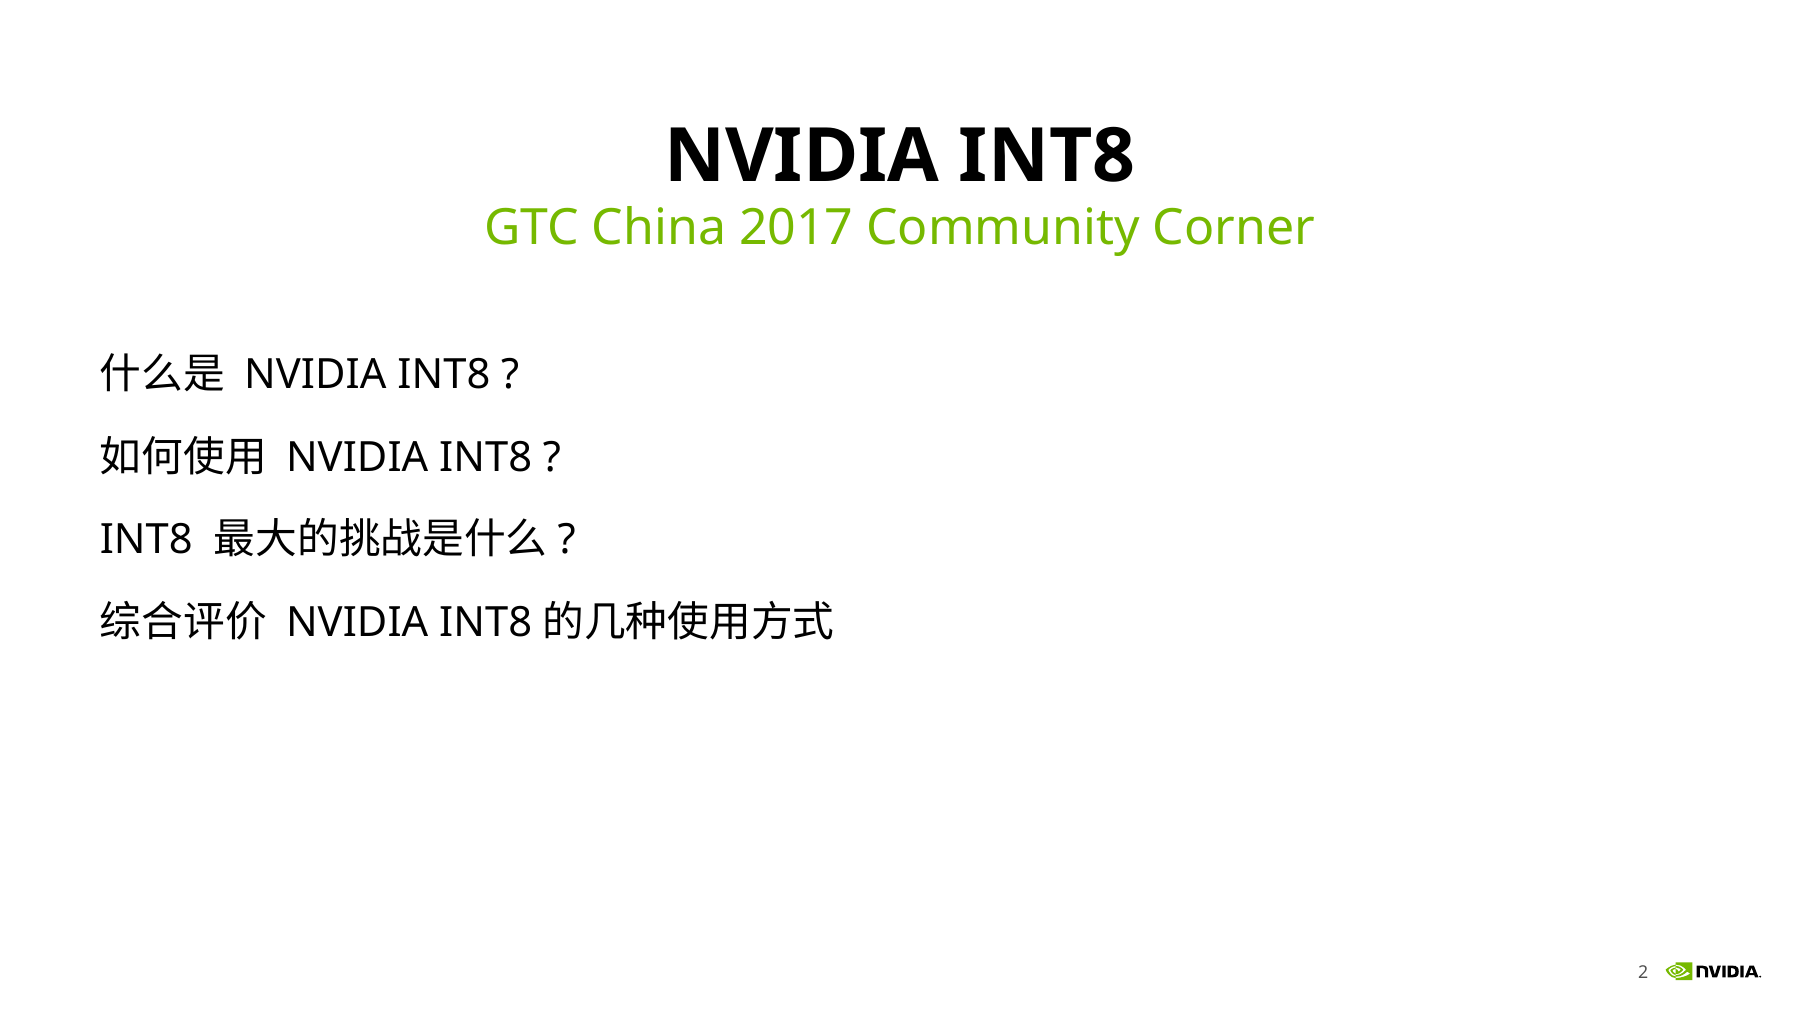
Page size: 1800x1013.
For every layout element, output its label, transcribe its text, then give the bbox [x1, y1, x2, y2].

list GTC China 2017 Community Corner [81, 193, 1719, 281]
list 什么是 NVIDIA INT8 ? 如何使用 NVIDIA INT8 ? INT8 最大的挑战是什么? 综合评价 NVIDIA INT8的几种使用方式 [84, 344, 1717, 956]
title NVIDIA INT8 [81, 108, 1719, 193]
